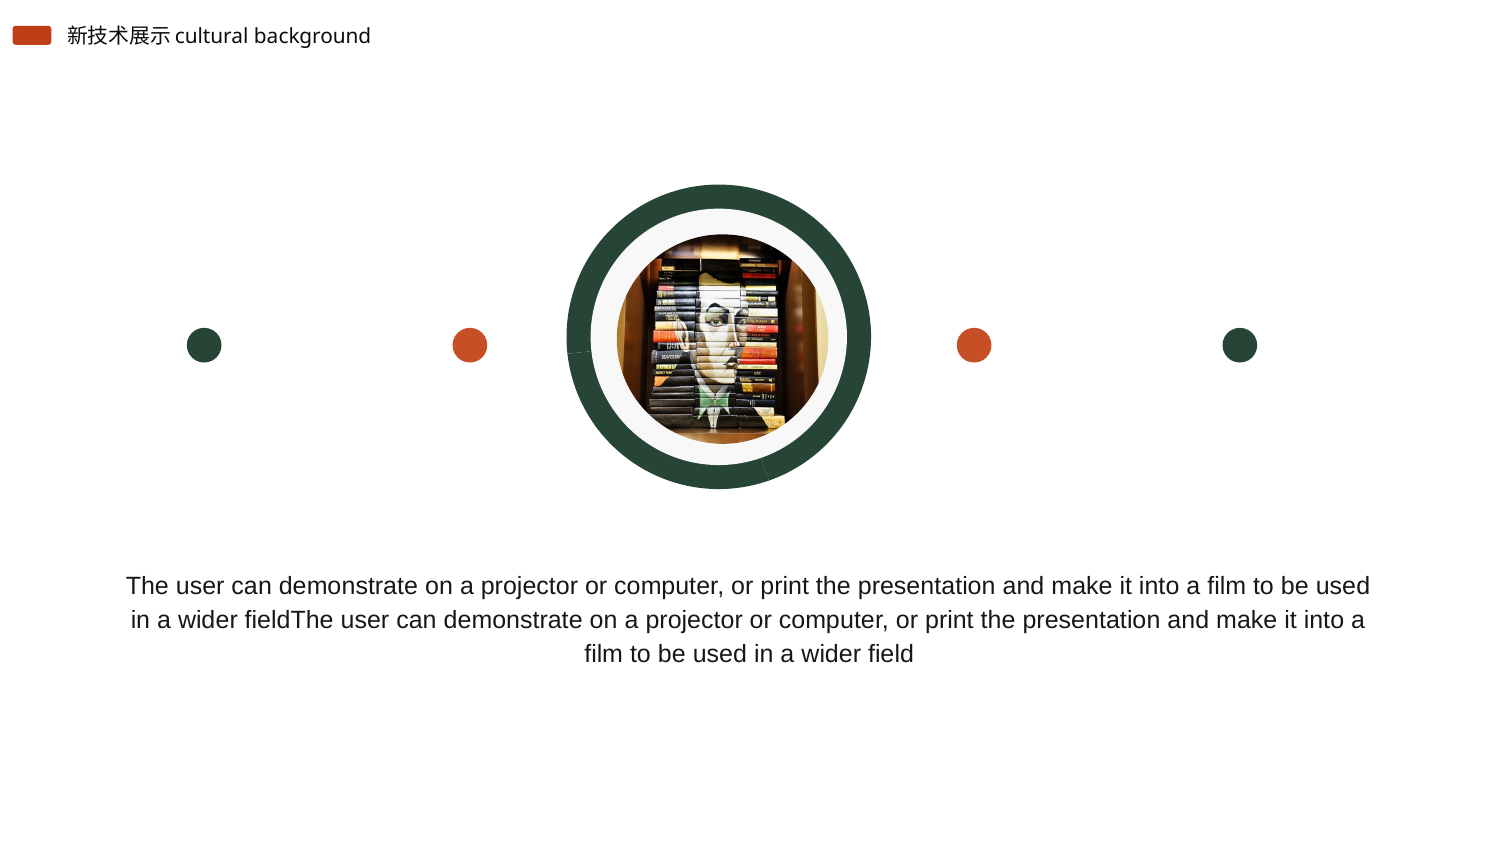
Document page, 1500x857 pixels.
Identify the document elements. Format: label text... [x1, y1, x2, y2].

text_box 新技术展示 [52, 15, 160, 55]
text_box The user can demonstrate on a projector or computer, or print the presentation and make it into a film to be used in a wider fieldThe user can demonstrate on a projector or computer, or print the presentation and make it into a film to be used in a wider field [106, 558, 1393, 710]
text_box [11, 24, 52, 46]
text_box cultural background [160, 15, 500, 55]
text_box [957, 326, 993, 364]
text_box [1221, 326, 1259, 364]
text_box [480, 178, 957, 496]
text_box [185, 326, 223, 364]
text_box [451, 326, 480, 364]
